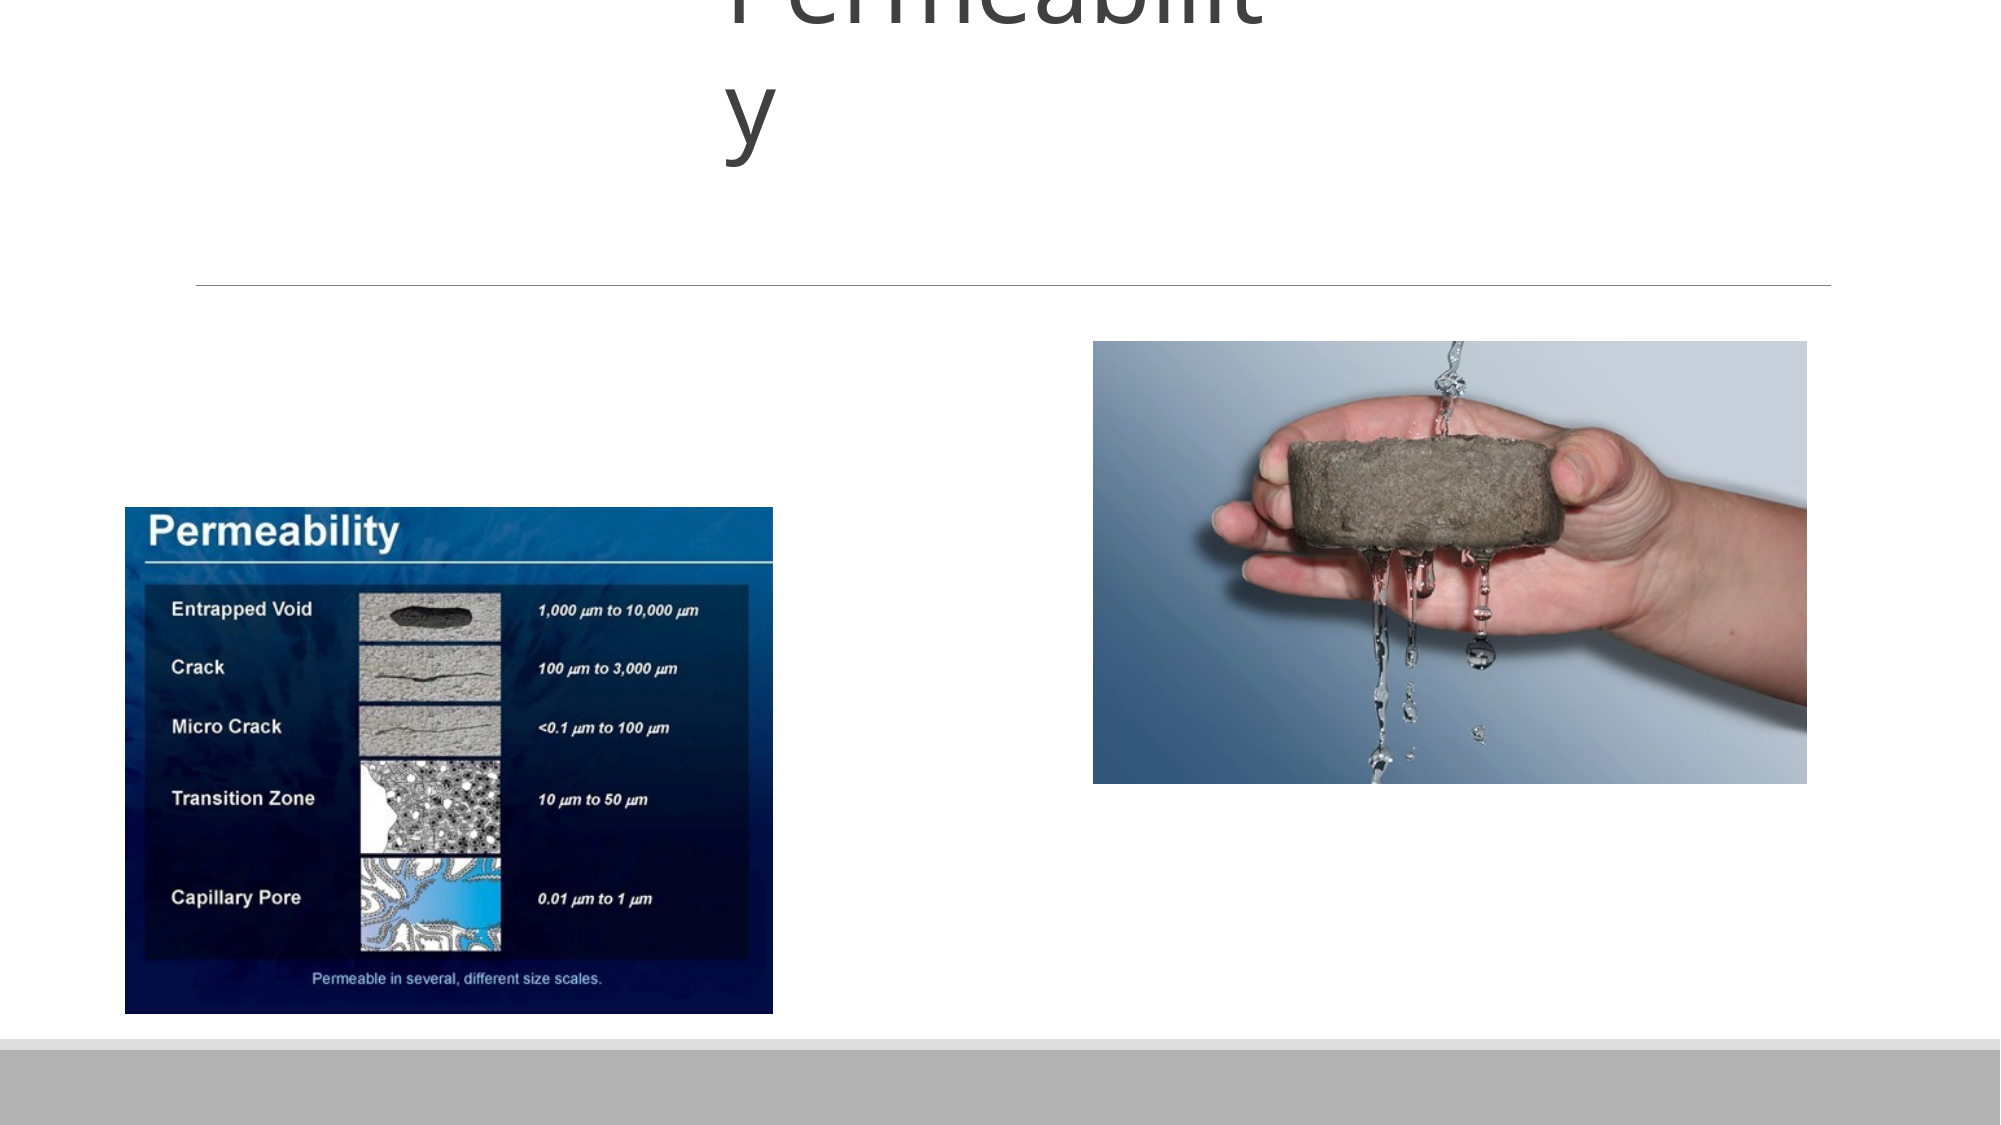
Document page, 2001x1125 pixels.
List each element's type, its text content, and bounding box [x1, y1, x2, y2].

title Permeability [723, 0, 1277, 164]
picture [125, 507, 773, 1015]
picture [1093, 340, 1807, 785]
